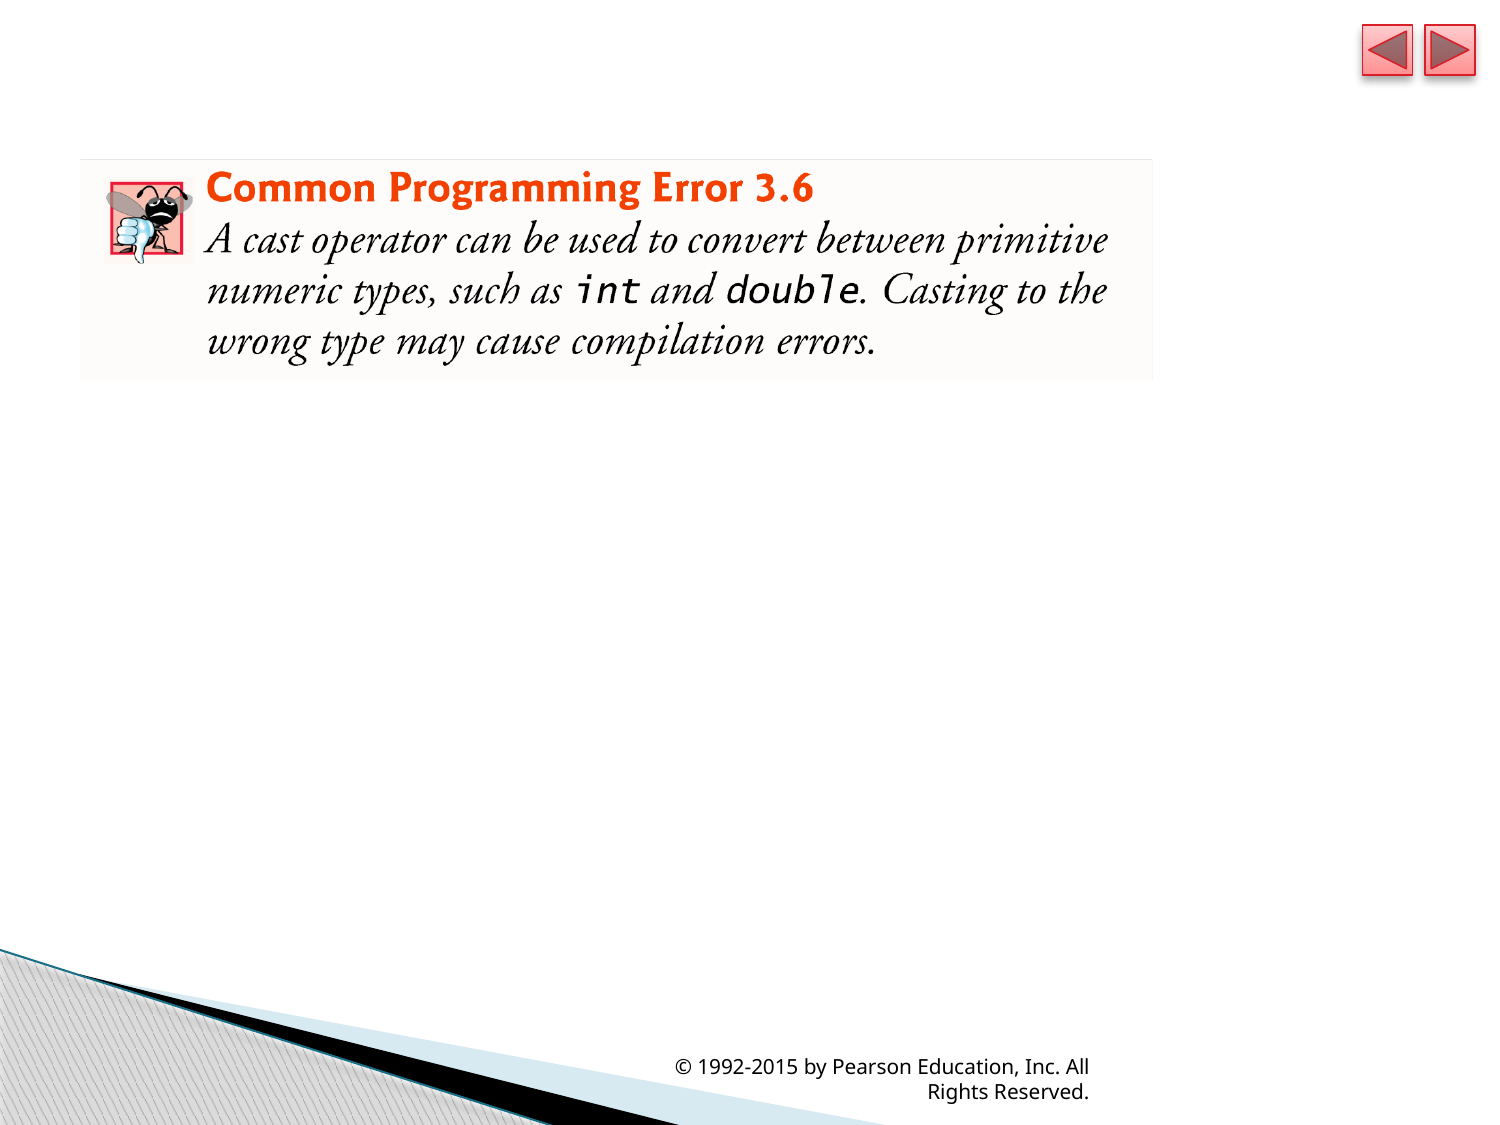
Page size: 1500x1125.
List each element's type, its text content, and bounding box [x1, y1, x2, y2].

picture [0, 106, 1500, 1018]
footer © 1992-2015 by Pearson Education, Inc. All Rights Reserved. [650, 1051, 1105, 1112]
